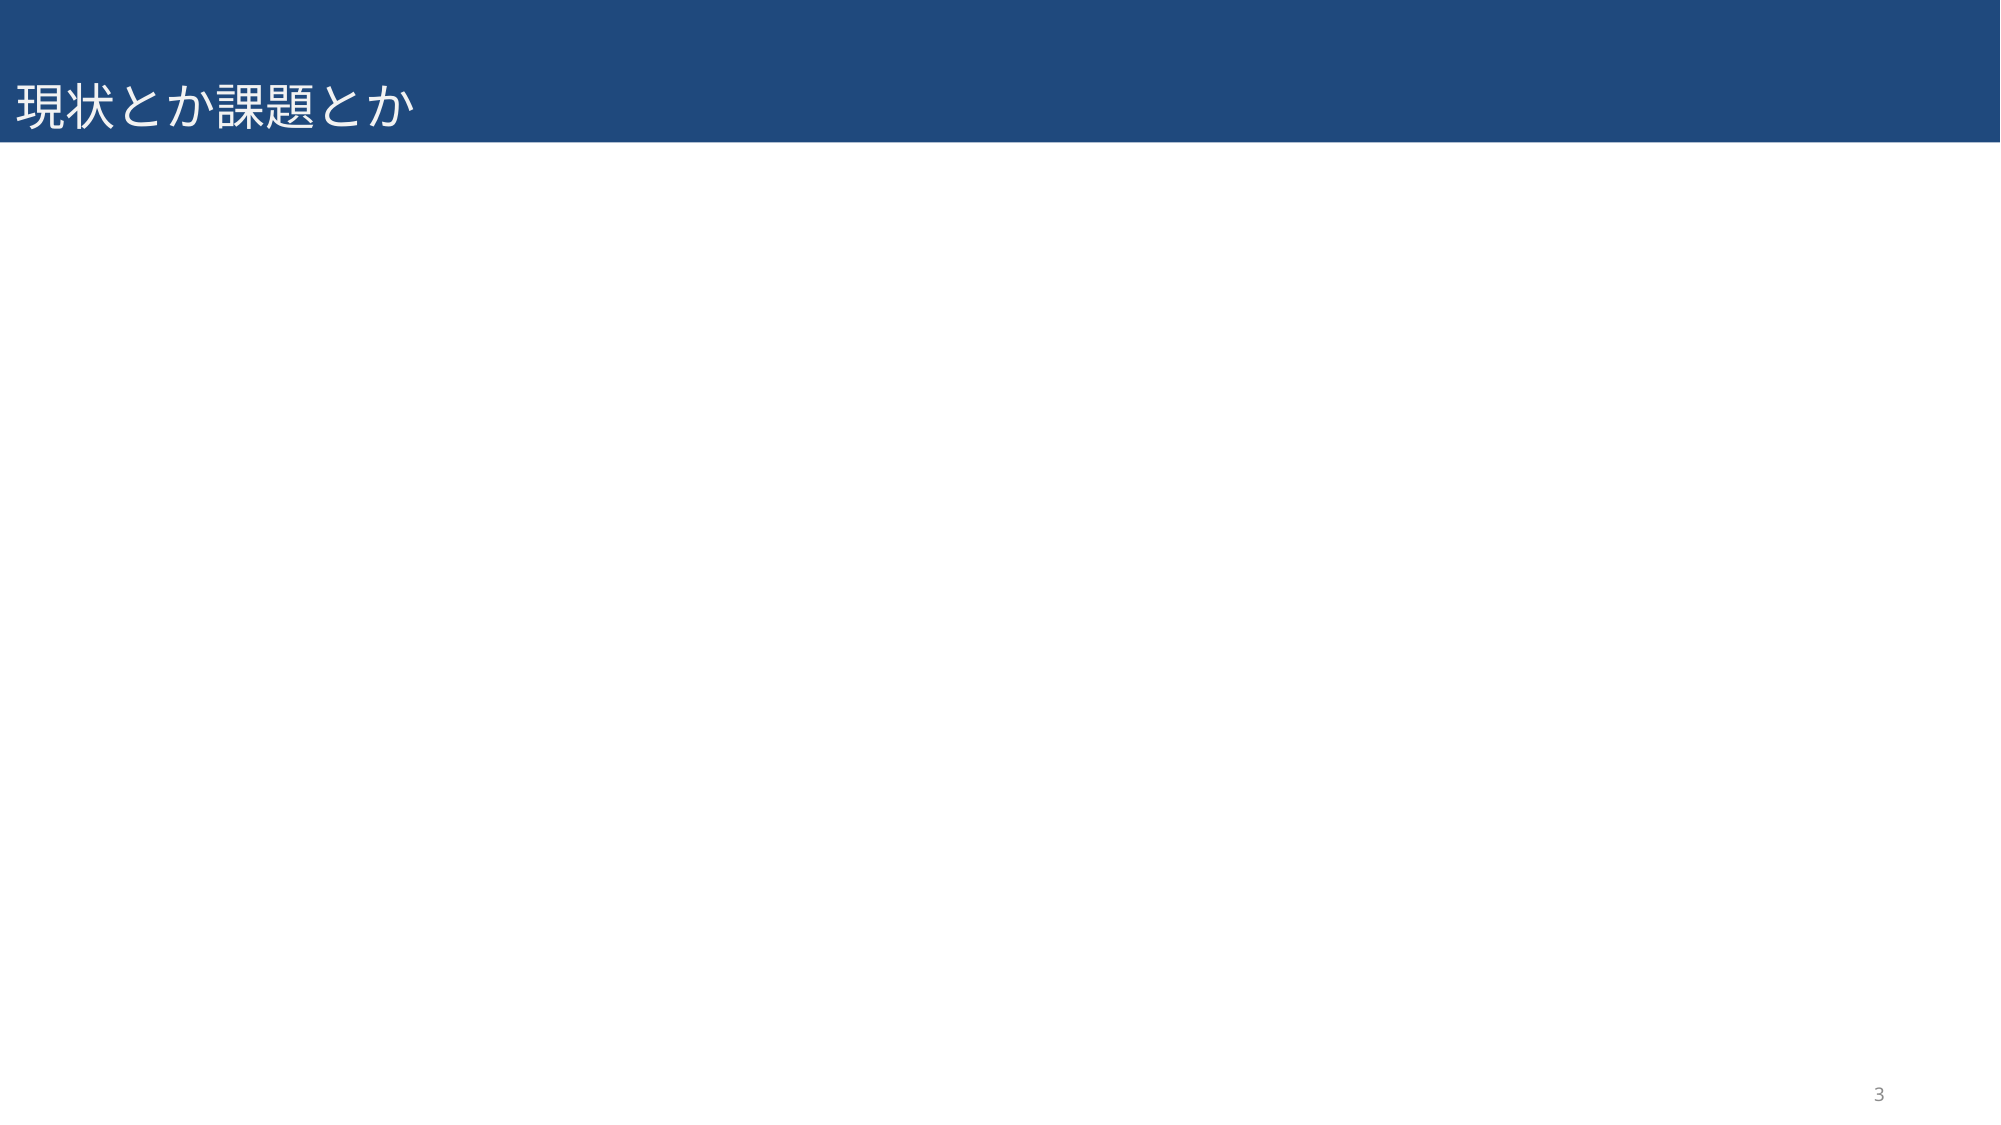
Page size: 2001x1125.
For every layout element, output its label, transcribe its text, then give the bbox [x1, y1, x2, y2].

title 現状とか課題とか [0, 0, 2000, 143]
slide_number 3 [1433, 1065, 1900, 1125]
